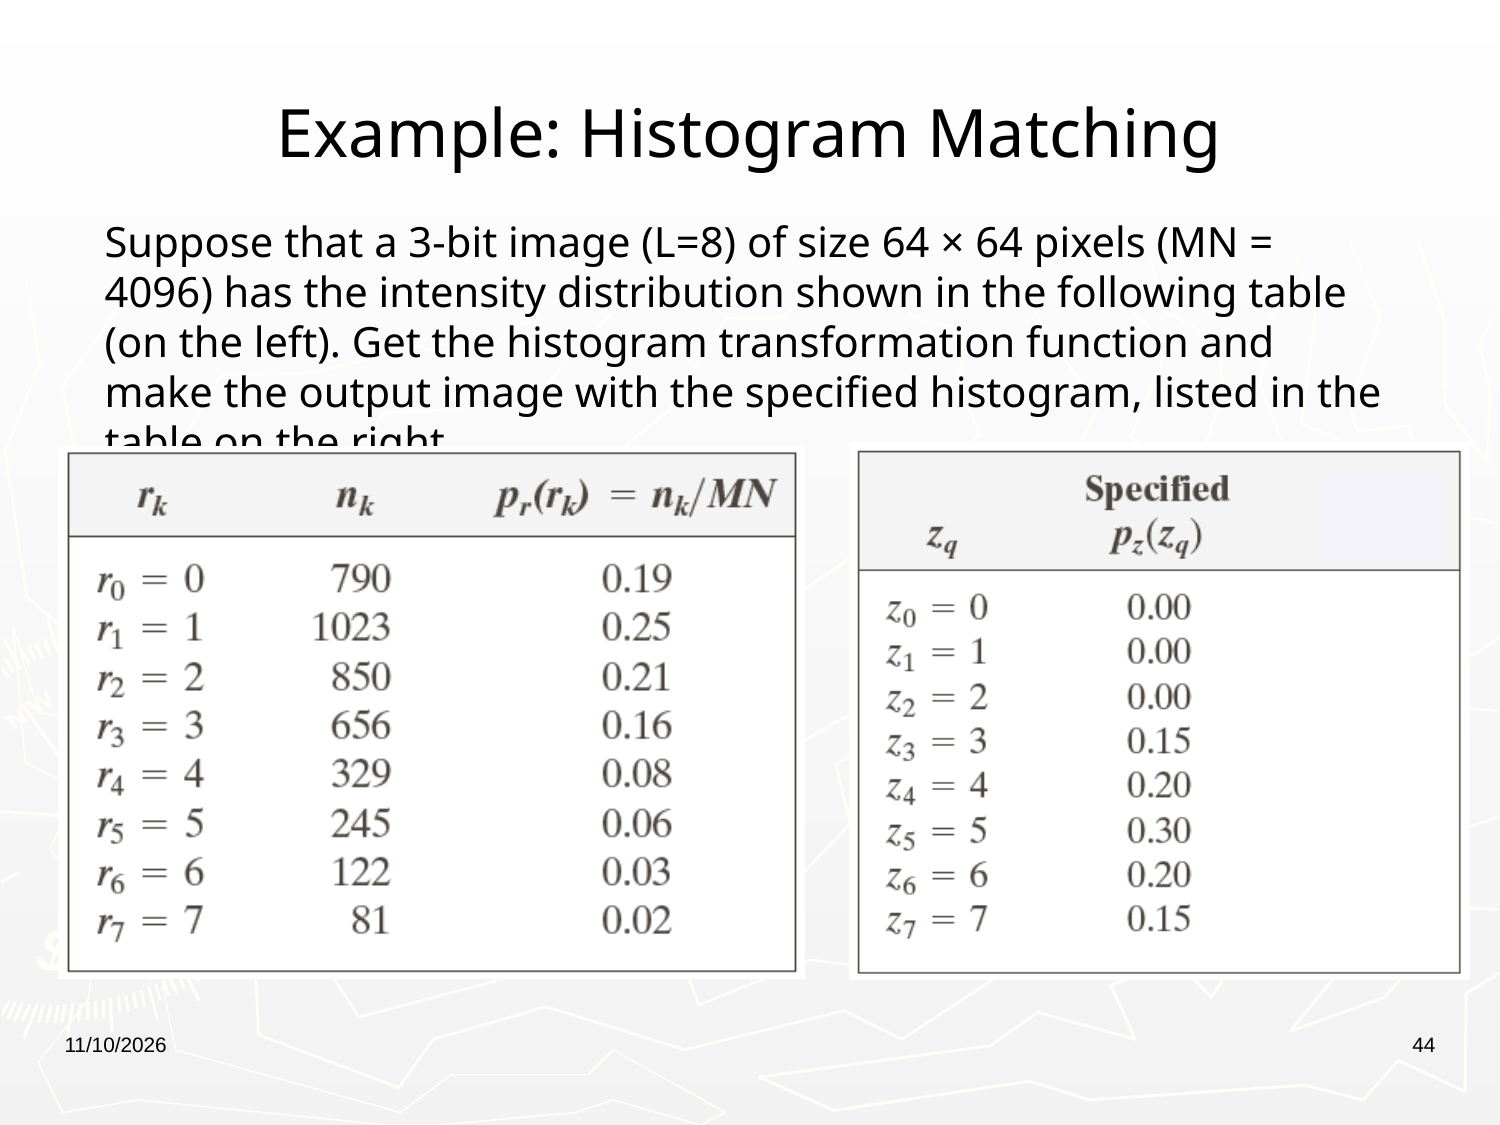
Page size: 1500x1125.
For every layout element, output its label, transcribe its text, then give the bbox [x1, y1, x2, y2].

slide_number 44 [1074, 1024, 1451, 1103]
text_box Suppose that a 3-bit image (L=8) of size 64 × 64 pixels (MN = 4096) has the intensity distribution shown in the following table (on the left). Get the histogram transformation function and make the output image with the specified histogram, listed in the table on the right. [89, 208, 1400, 473]
picture [849, 442, 1470, 980]
title Example: Histogram Matching [49, 37, 1451, 225]
picture [58, 446, 805, 979]
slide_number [49, 1024, 425, 1103]
